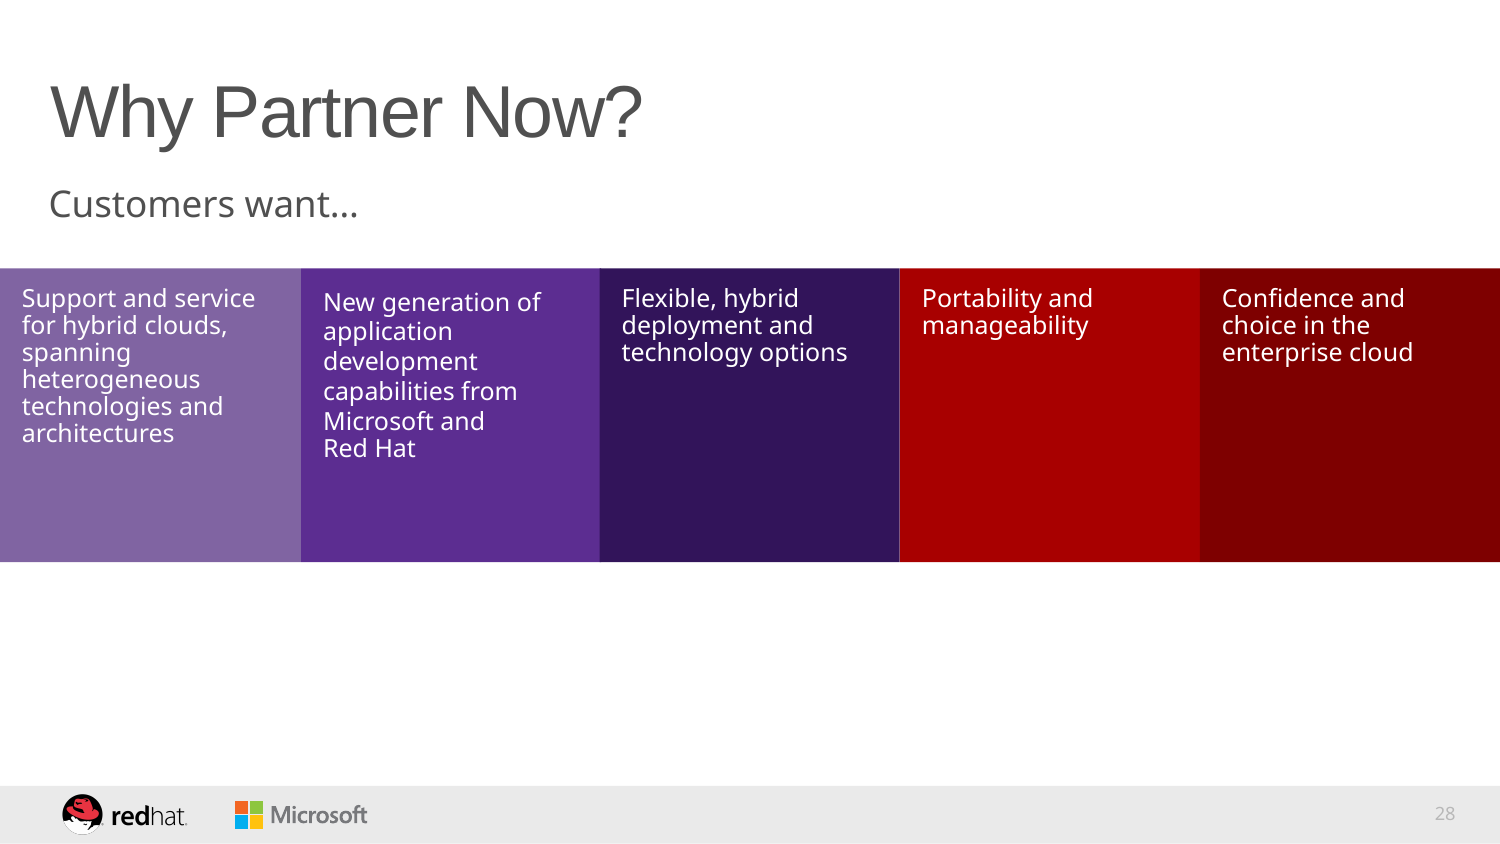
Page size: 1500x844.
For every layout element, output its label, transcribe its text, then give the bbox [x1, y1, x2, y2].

text_box New generation of application development capabilities from Microsoft and Red Hat [301, 268, 599, 563]
text_box Why Partner Now? [33, 62, 1468, 174]
text_box 28 [1356, 803, 1467, 826]
text_box Flexible, hybrid deployment and technology options [599, 268, 899, 563]
text_box Support and service for hybrid clouds, spanning heterogeneous technologies and architectures [0, 268, 301, 563]
text_box Confidence and choice in the enterprise cloud [1199, 268, 1500, 563]
picture [62, 794, 188, 835]
text_box Customers want… [26, 167, 973, 248]
text_box Portability and manageability [899, 268, 1199, 563]
